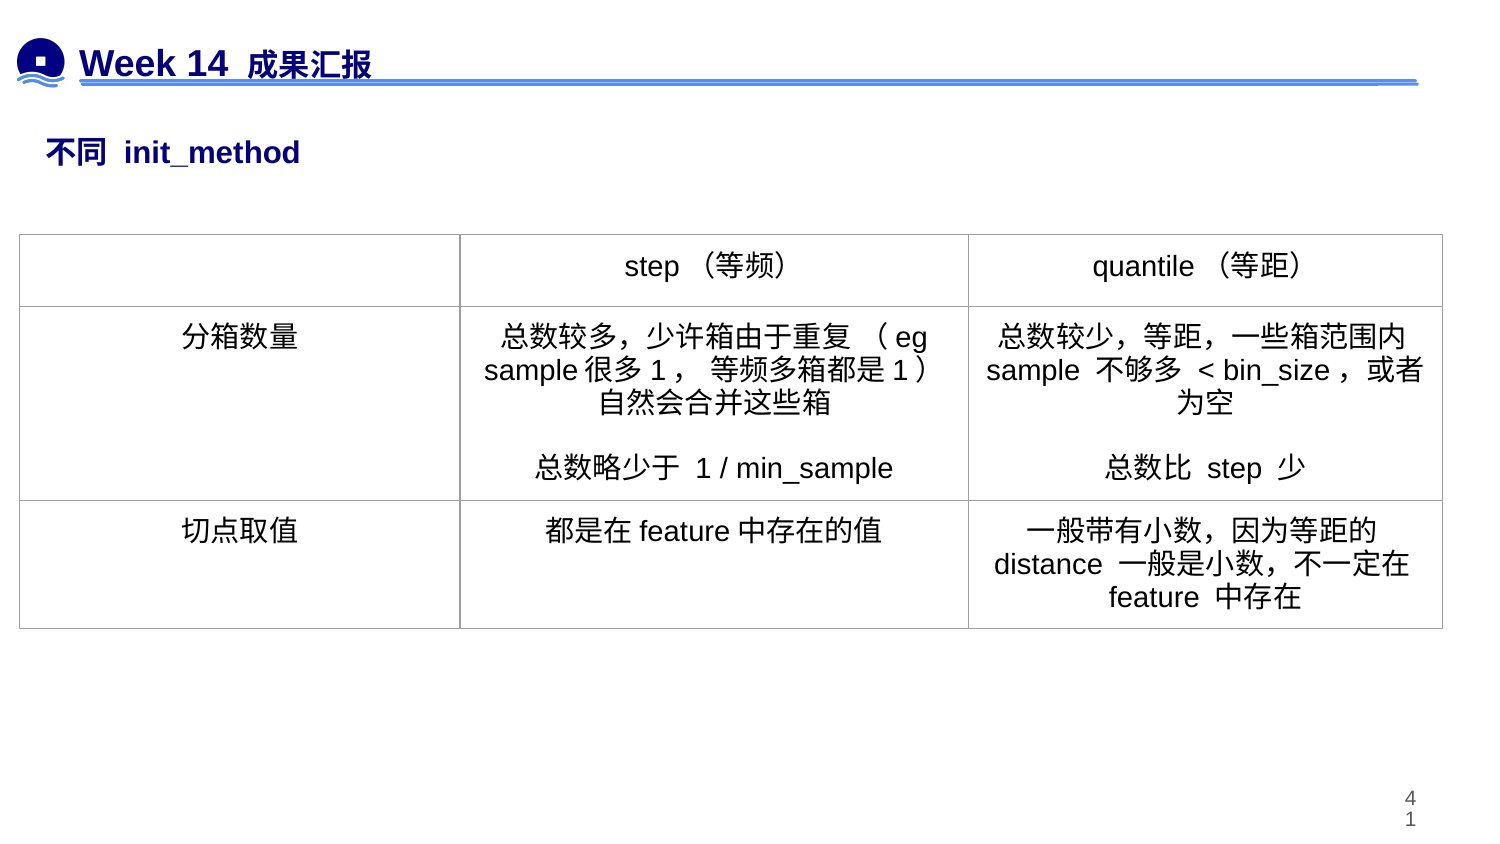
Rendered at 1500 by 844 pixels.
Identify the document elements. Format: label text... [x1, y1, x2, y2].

table_cell 切点取值 [20, 501, 459, 628]
table_cell 总数较少，等距，一些箱范围内sample 不够多 < bin_size，或者为空 总数比 step 少 [969, 307, 1442, 500]
text_box 不同 init_method [45, 126, 1405, 198]
table_cell 总数较多，少许箱由于重复 （eg sample很多1， 等频多箱都是1）自然会合并这些箱 总数略少于 1 / min_sample [461, 307, 968, 500]
picture [8, 38, 73, 89]
slide_number ‹#› [1404, 786, 1421, 808]
table_cell 一般带有小数，因为等距的distance 一般是小数，不一定在feature 中存在 [969, 501, 1442, 628]
table_header quantile（等距） [969, 235, 1442, 306]
table_cell 都是在feature中存在的值 [461, 501, 968, 628]
table_header [20, 235, 459, 306]
text_box [79, 79, 1417, 83]
title Week 14 成果汇报 [79, 38, 1462, 85]
table_header step（等频） [461, 235, 968, 306]
table_cell 分箱数量 [20, 307, 459, 500]
